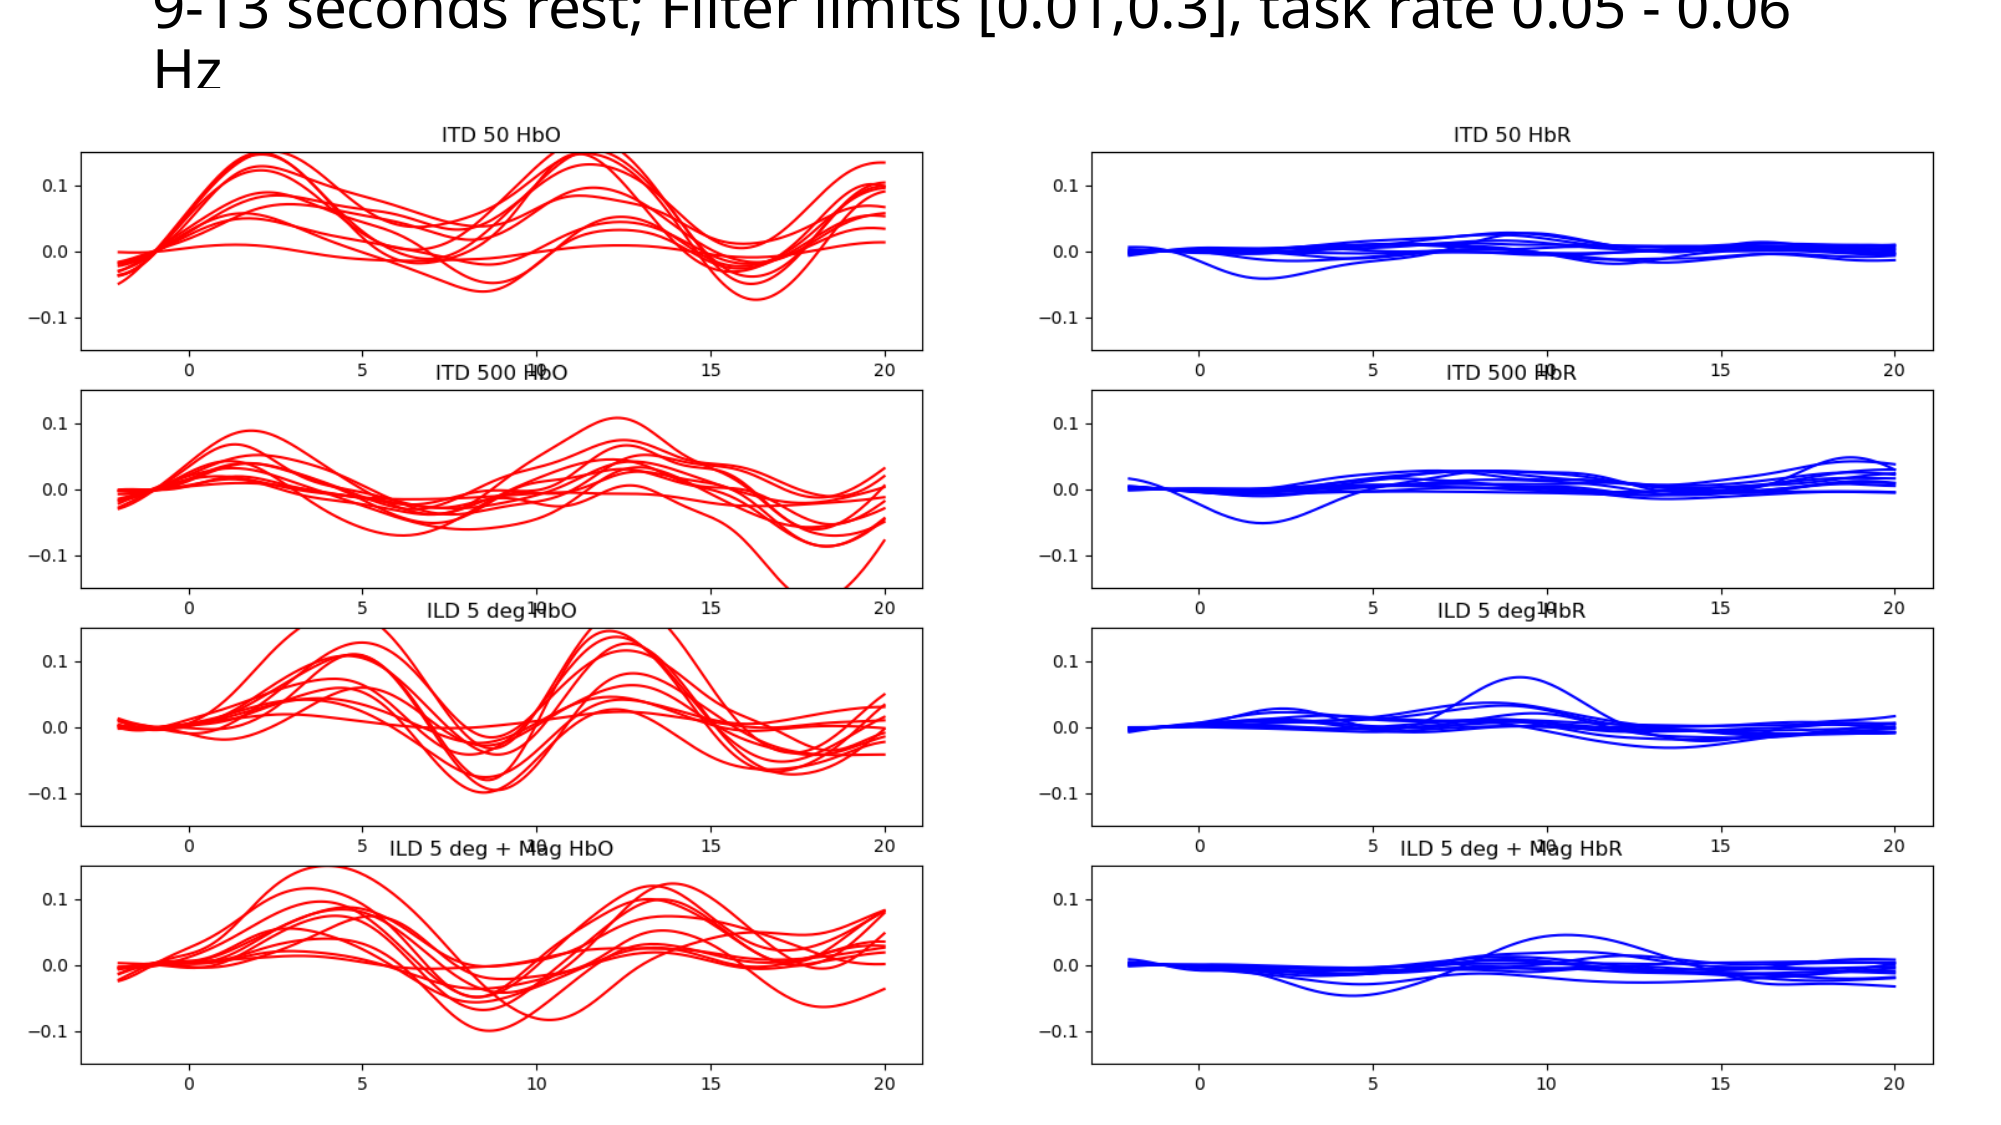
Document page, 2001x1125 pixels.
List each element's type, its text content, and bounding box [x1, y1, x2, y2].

picture [15, 87, 1985, 1125]
title 9-13 seconds rest; Filter limits [0.01,0.3], task rate 0.05 - 0.06 Hz [137, 21, 1863, 60]
